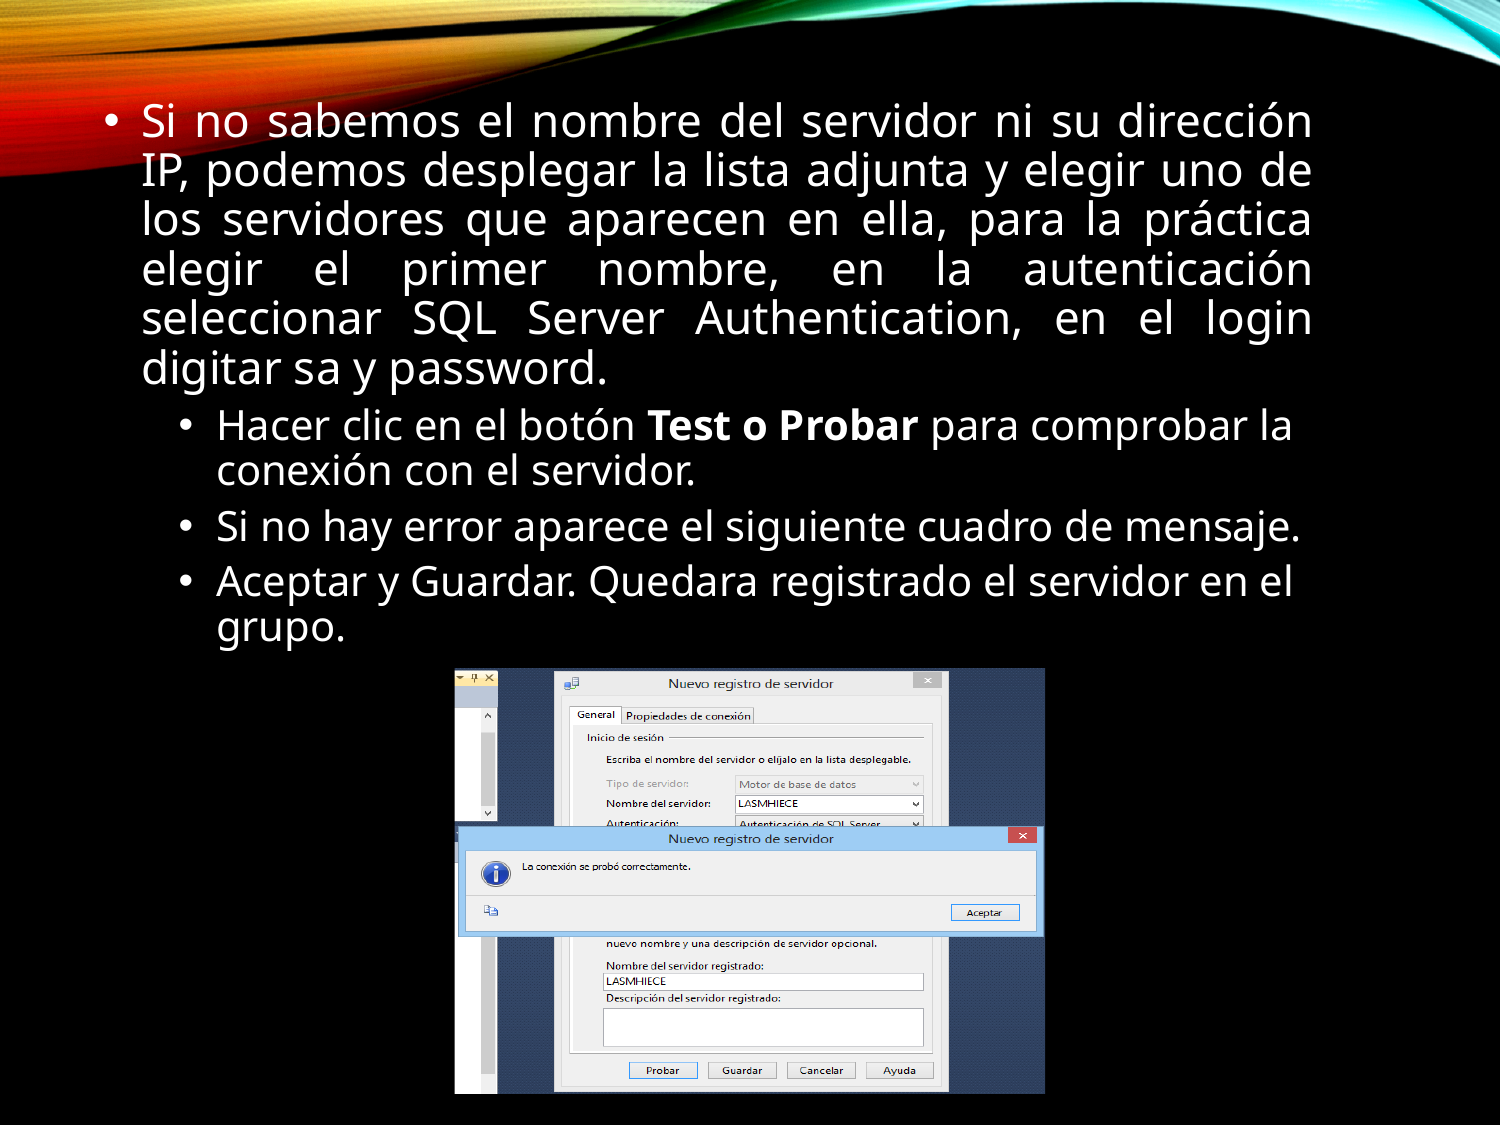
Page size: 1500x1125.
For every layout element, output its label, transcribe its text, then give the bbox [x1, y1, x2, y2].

picture [0, 0, 1500, 178]
list Si no sabemos el nombre del servidor ni su dirección IP, podemos desplegar la lista adjunta y elegir uno de los servidores que aparecen en ella, para la práctica elegir el primer nombre, en la autenticación seleccionar SQL Server Authentication, en el login digitar sa y password. Hacer clic en el botón Test o Probar para comprobar la conexión con el servidor. Si no hay error aparece el siguiente cuadro de mensaje. Aceptar y Guardar. Quedara registrado el servidor en el grupo. [88, 90, 1330, 727]
picture [454, 668, 1046, 1095]
